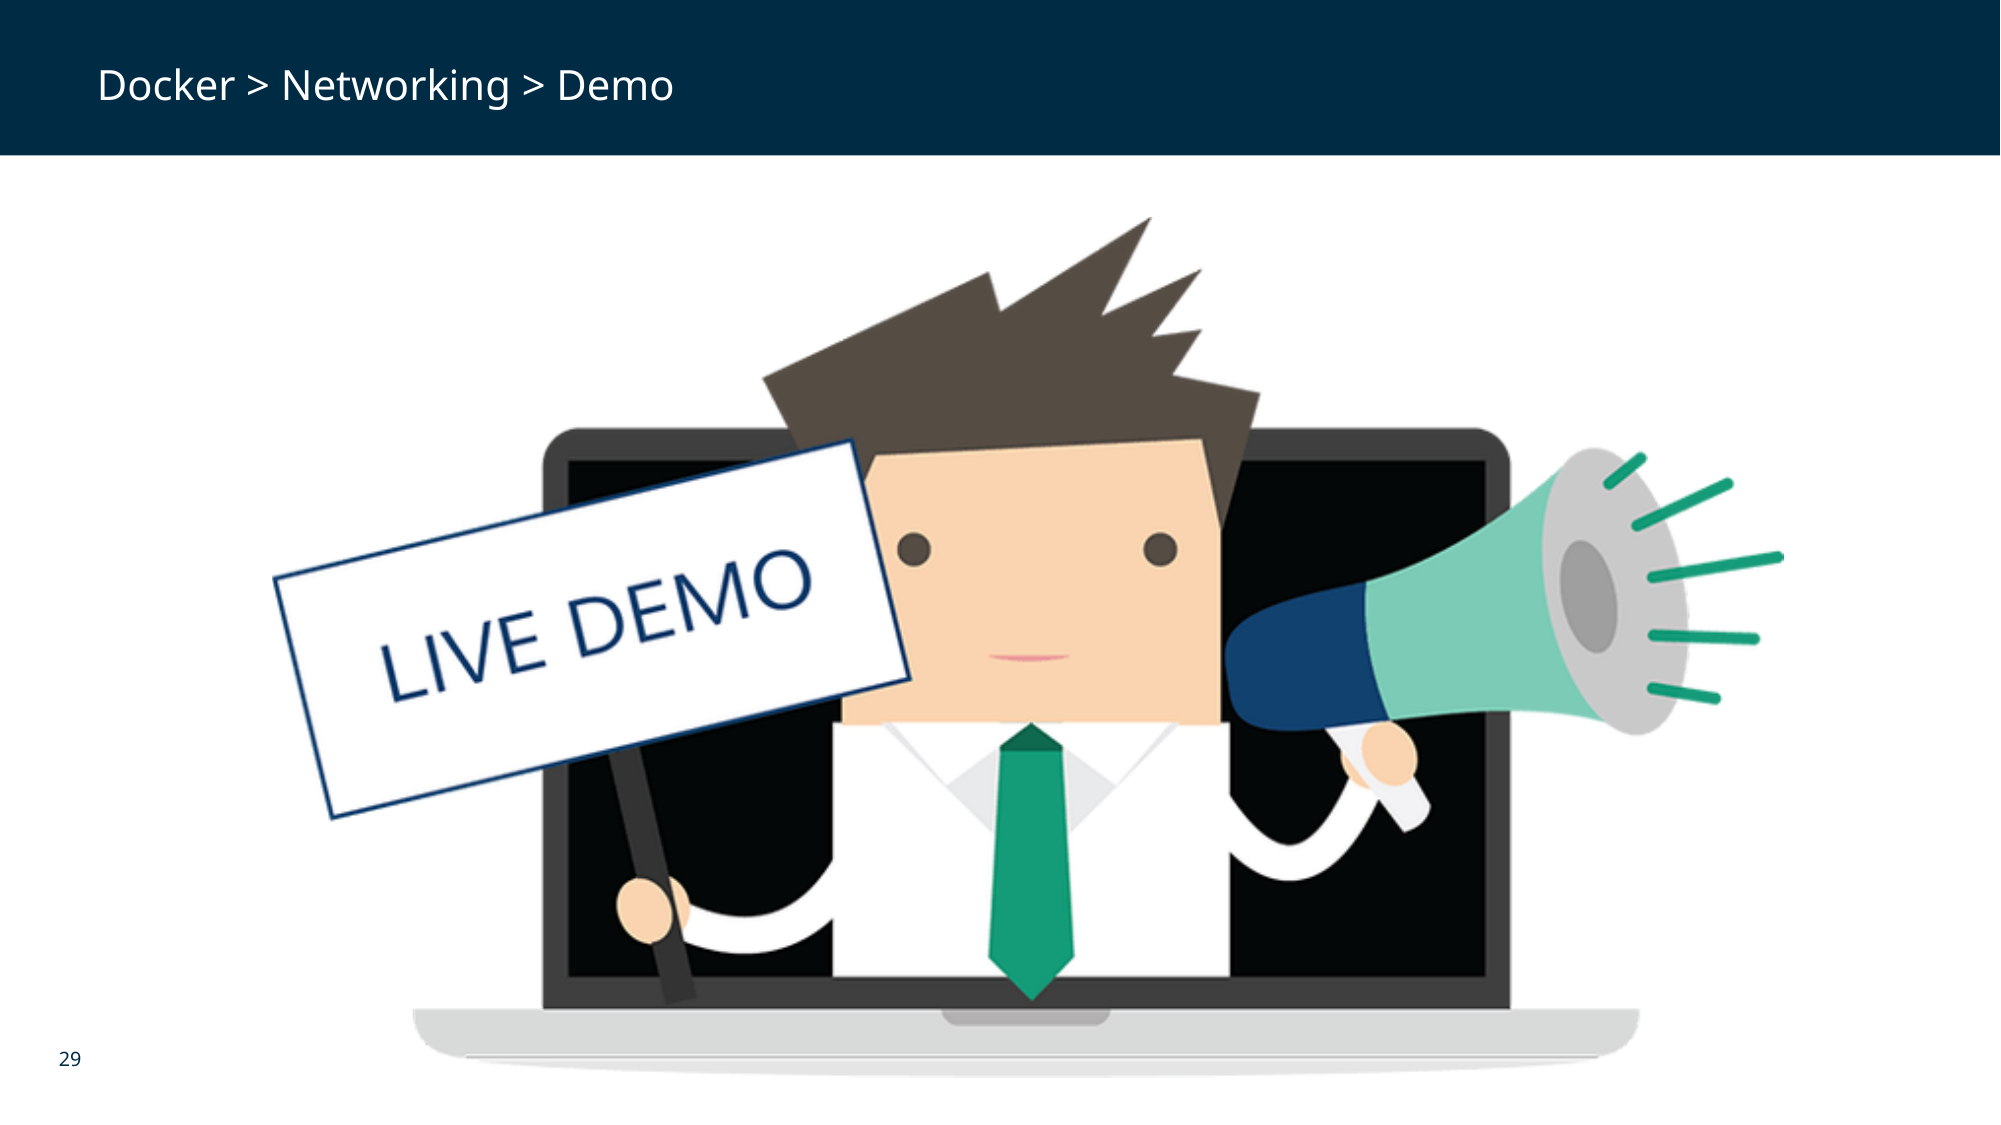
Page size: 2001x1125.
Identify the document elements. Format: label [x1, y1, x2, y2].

text_box [0, 0, 2000, 156]
picture [272, 217, 1784, 1078]
